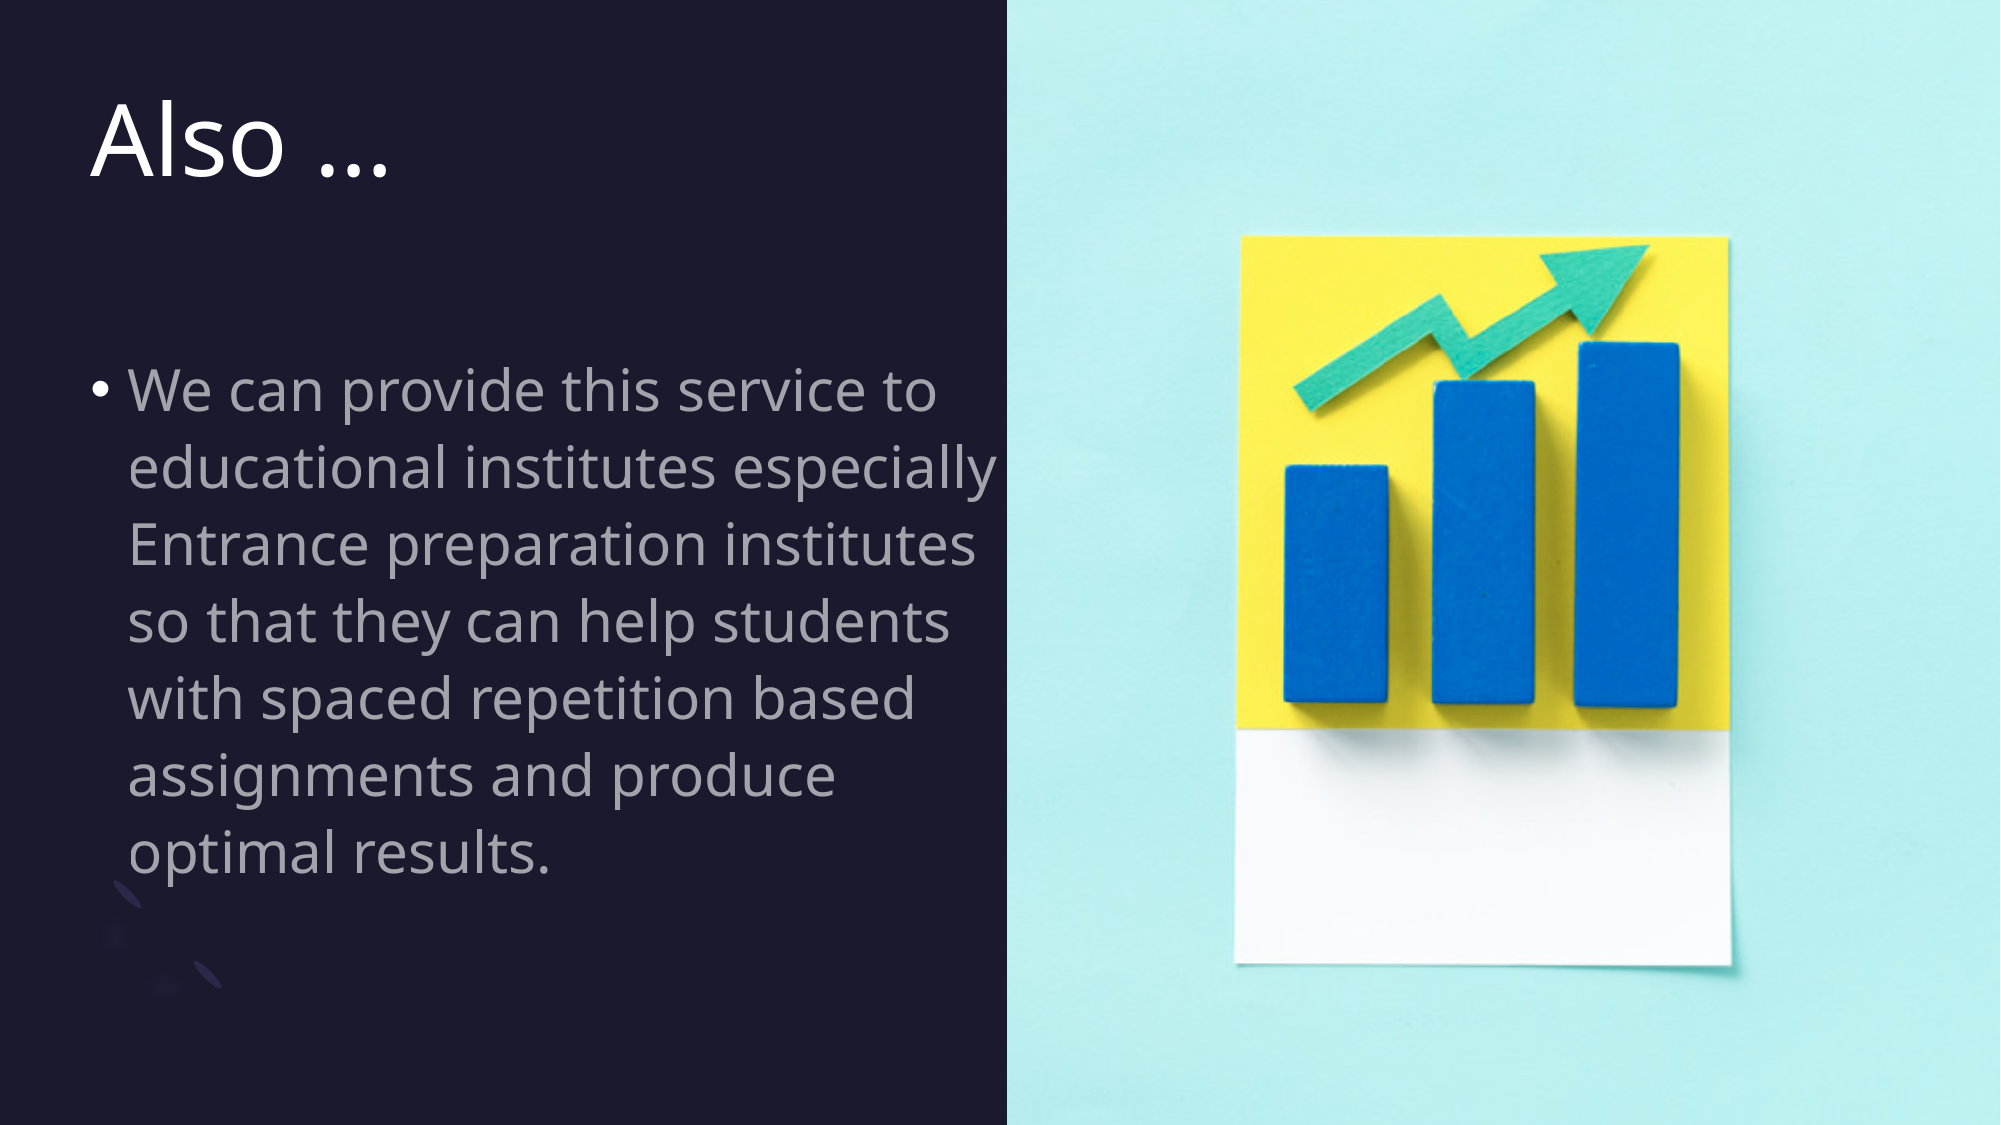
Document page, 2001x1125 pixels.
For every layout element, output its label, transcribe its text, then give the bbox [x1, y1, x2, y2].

list We can provide this service to educational institutes especially Entrance preparation institutes so that they can help students with spaced repetition based assignments and produce optimal results. [90, 346, 1007, 1000]
picture [1007, 0, 2000, 1125]
title Also … [90, 90, 1007, 309]
